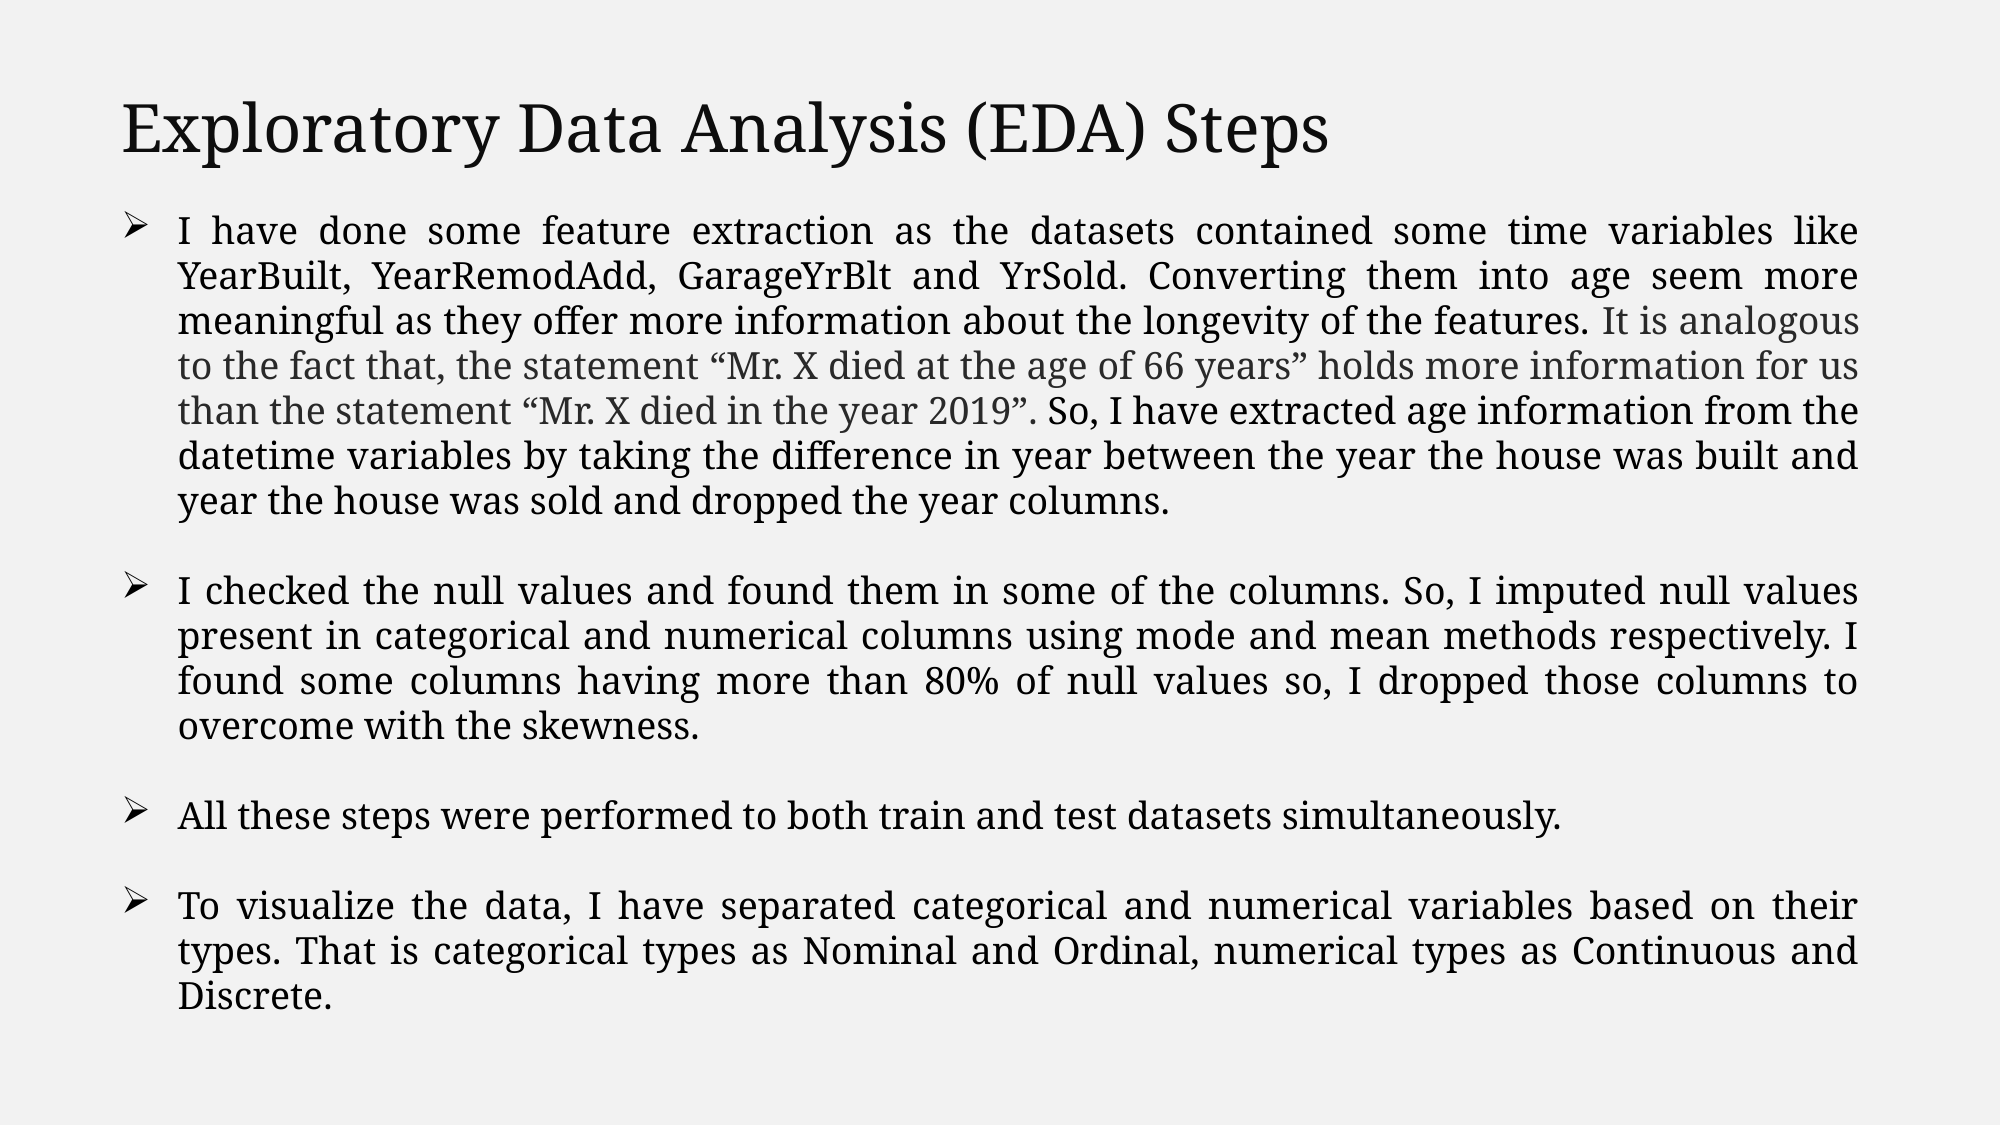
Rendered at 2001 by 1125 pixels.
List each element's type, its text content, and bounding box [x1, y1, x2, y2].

text_box I have done some feature extraction as the datasets contained some time variables like YearBuilt, YearRemodAdd, GarageYrBlt and YrSold. Converting them into age seem more meaningful as they offer more information about the longevity of the features. It is analogous to the fact that, the statement “Mr. X died at the age of 66 years” holds more information for us than the statement “Mr. X died in the year 2019”. So, I have extracted age information from the datetime variables by taking the difference in year between the year the house was built and year the house was sold and dropped the year columns. I checked the null values and found them in some of the columns. So, I imputed null values present in categorical and numerical columns using mode and mean methods respectively. I found some columns having more than 80% of null values so, I dropped those columns to overcome with the skewness. All these steps were performed to both train and test datasets simultaneously. To visualize the data, I have separated categorical and numerical variables based on their types. That is categorical types as Nominal and Ordinal, numerical types as Continuous and Discrete. [106, 199, 1875, 1070]
text_box Exploratory Data Analysis (EDA) Steps [106, 78, 1875, 173]
